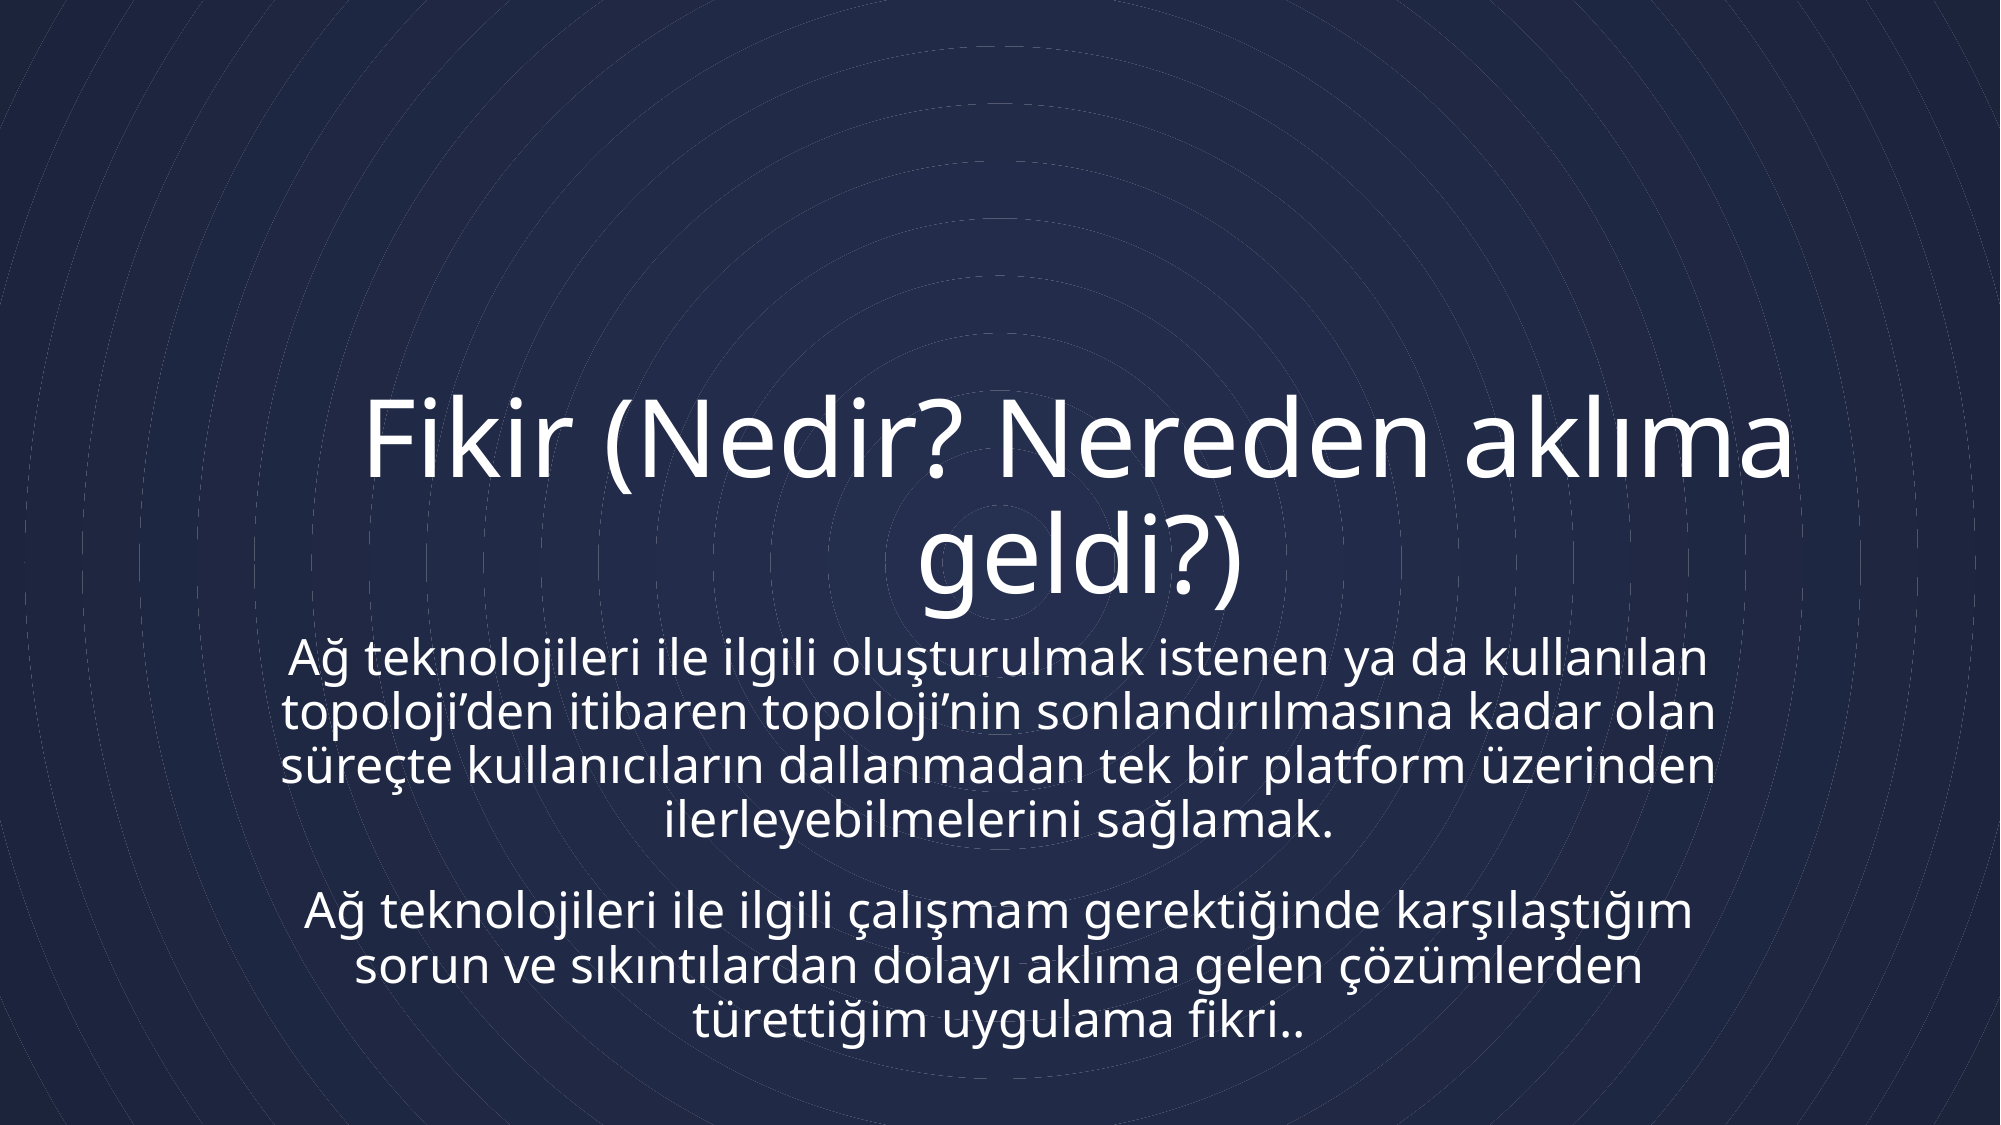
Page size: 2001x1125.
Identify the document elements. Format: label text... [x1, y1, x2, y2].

title Fikir (Nedir? Nereden aklıma geldi?) [249, 187, 1910, 625]
list Ağ teknolojileri ile ilgili oluşturulmak istenen ya da kullanılan topoloji’den itibaren topoloji’nin sonlandırılmasına kadar olan süreçte kullanıcıların dallanmadan tek bir platform üzerinden ilerleyebilmelerini sağlamak. Ağ teknolojileri ile ilgili çalışmam gerektiğinde karşılaştığım sorun ve sıkıntılardan dolayı aklıma gelen çözümlerden türettiğim uygulama fikri.. [249, 624, 1750, 813]
